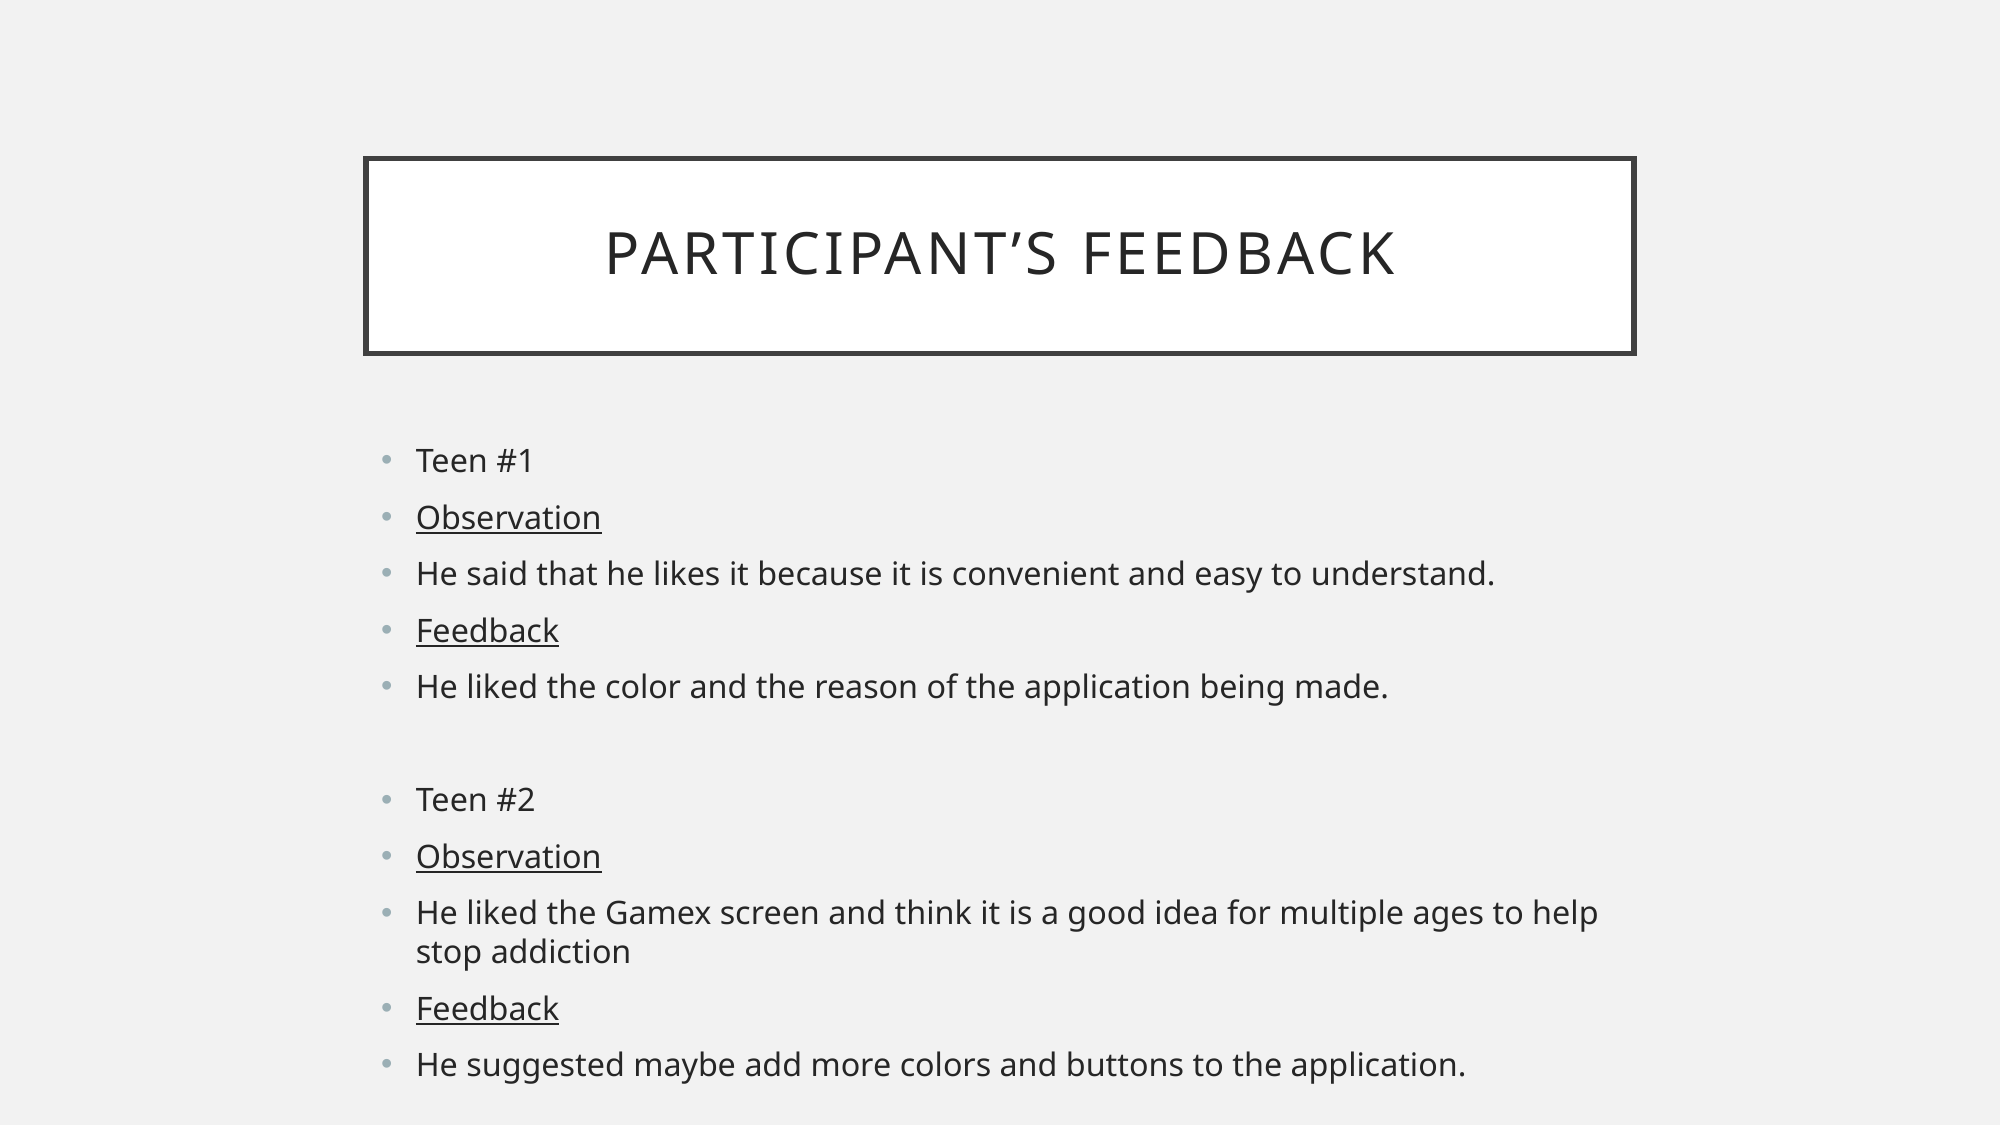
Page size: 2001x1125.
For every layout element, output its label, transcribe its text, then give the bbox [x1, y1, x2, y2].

list Teen #1 Observation He said that he likes it because it is convenient and easy to understand. Feedback He liked the color and the reason of the application being made. Teen #2 Observation He liked the Gamex screen and think it is a good idea for multiple ages to help stop addiction Feedback He suggested maybe add more colors and buttons to the application. [366, 432, 1634, 1096]
title Participant’s Feedback [363, 156, 1637, 356]
